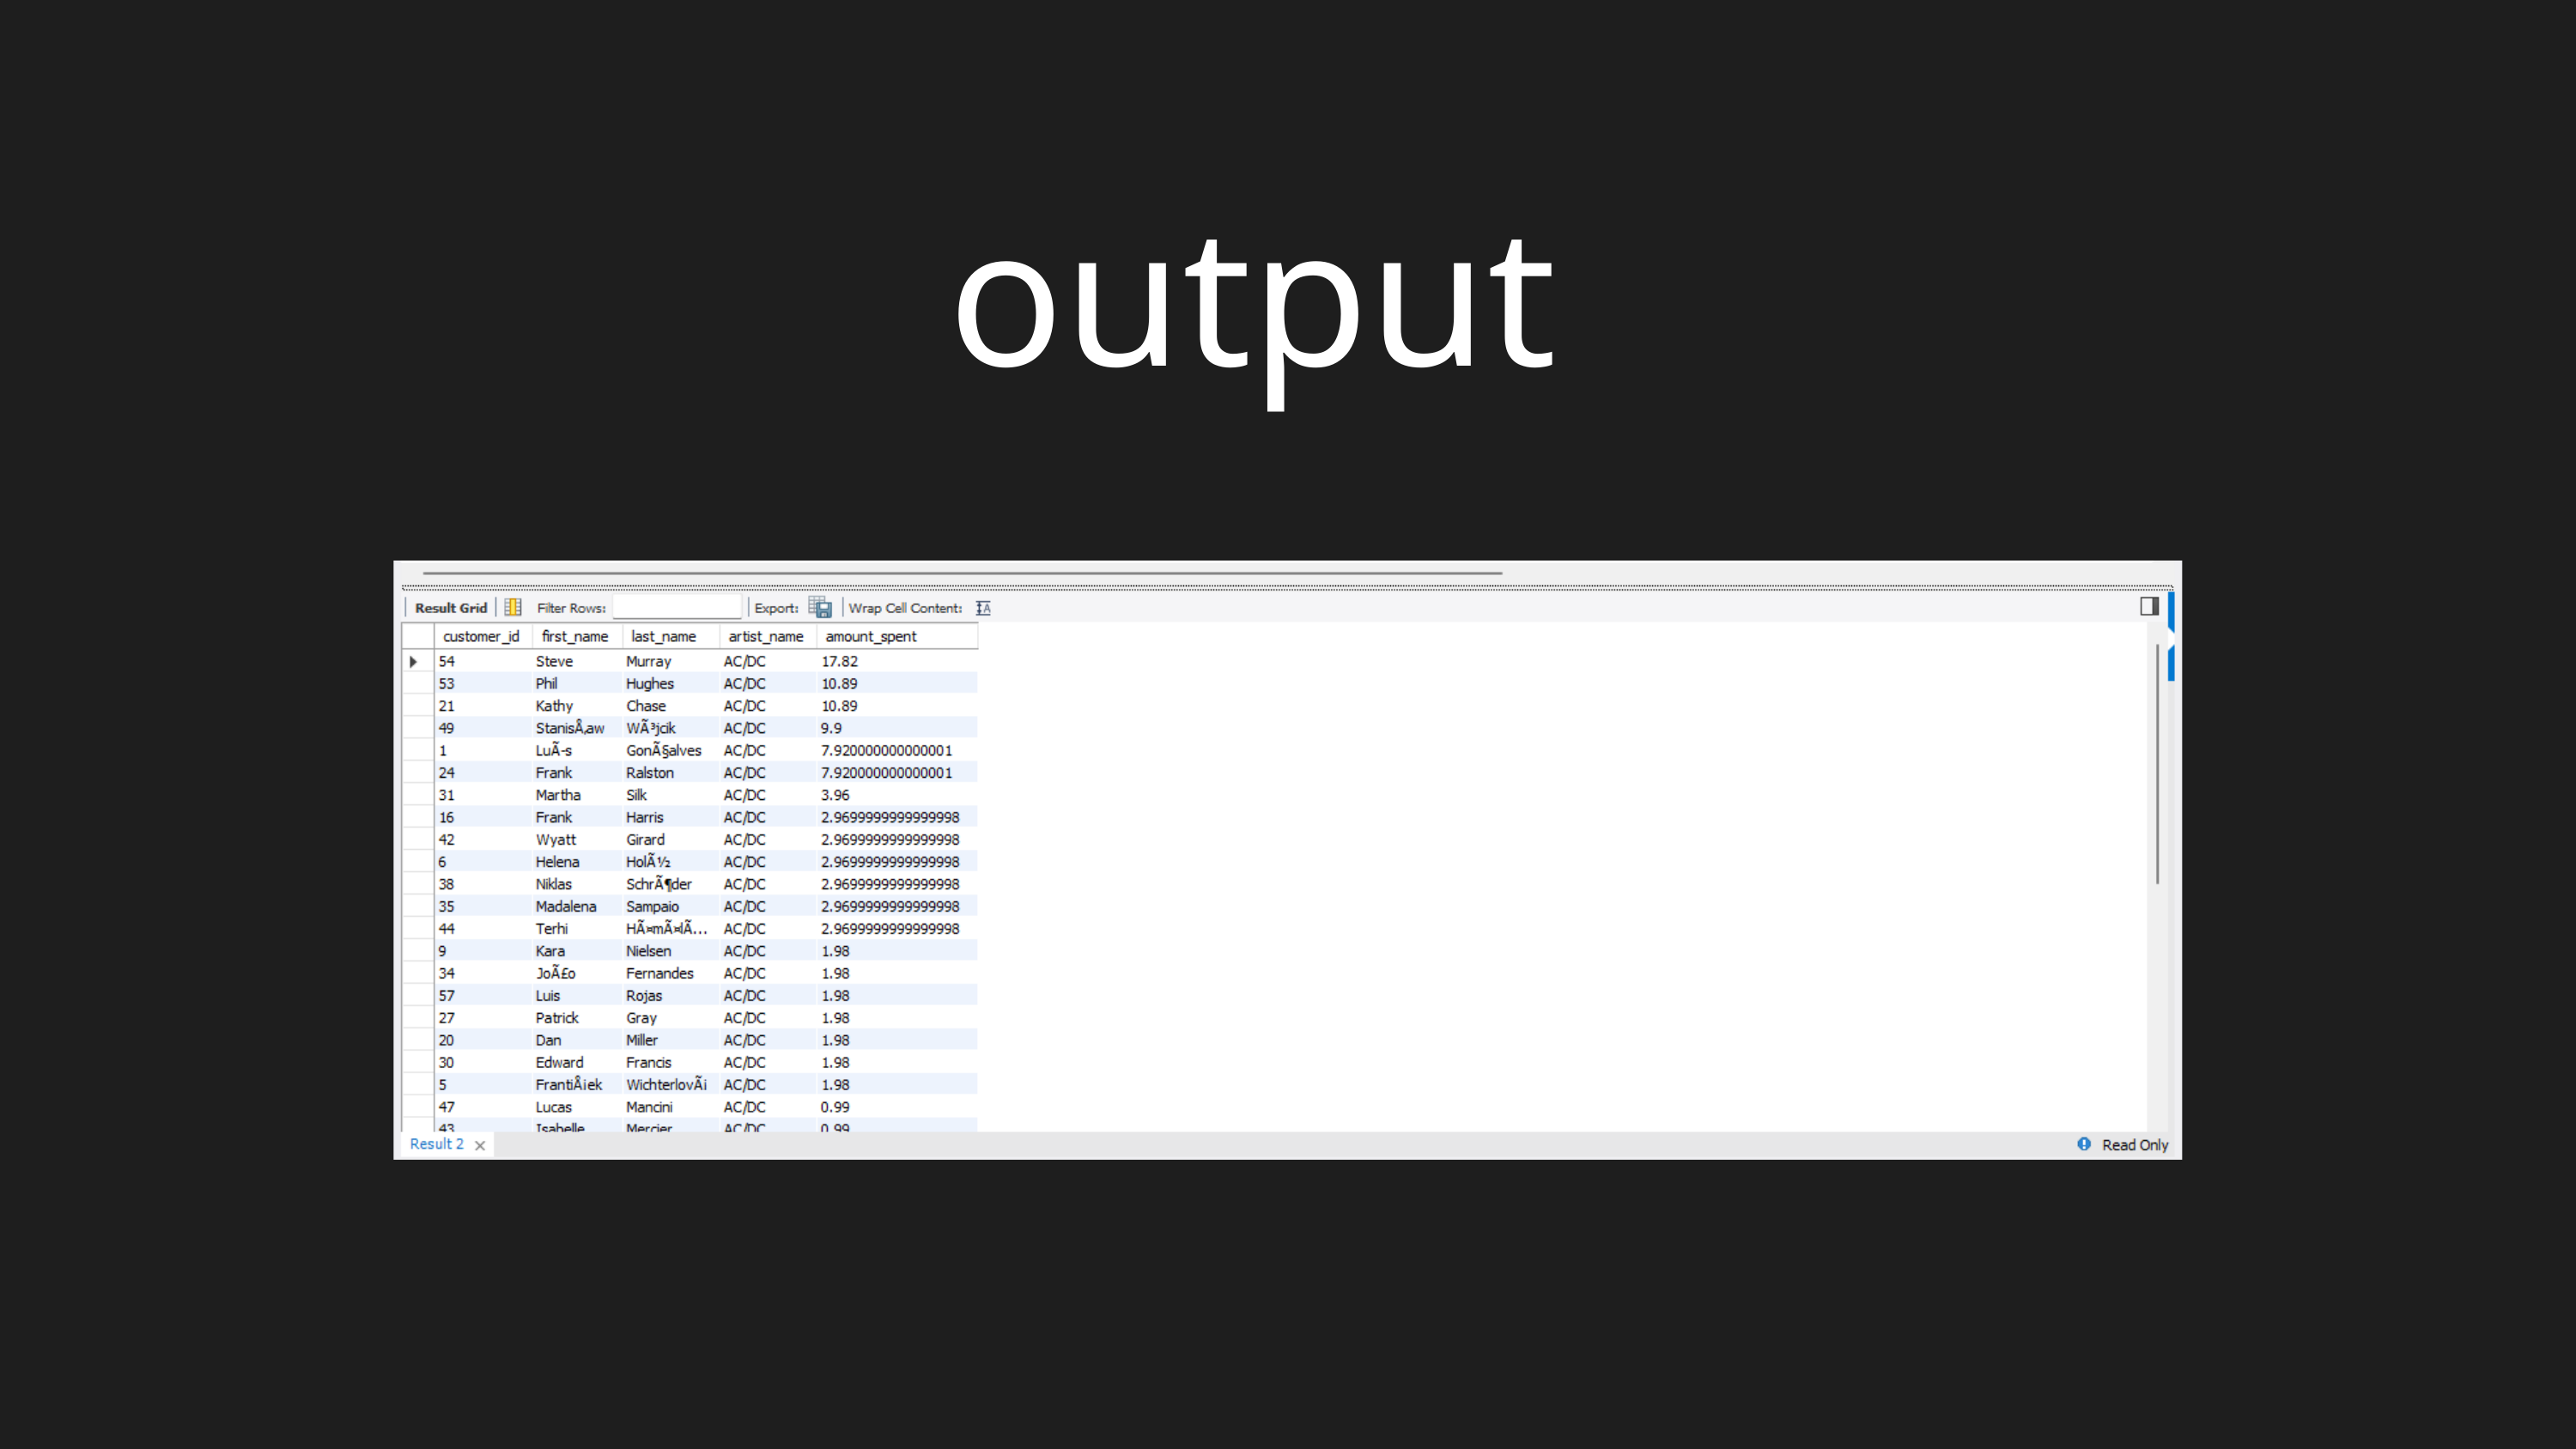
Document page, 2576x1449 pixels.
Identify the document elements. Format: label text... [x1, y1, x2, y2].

text_box [393, 561, 2183, 1160]
text_box output [132, 136, 2373, 405]
